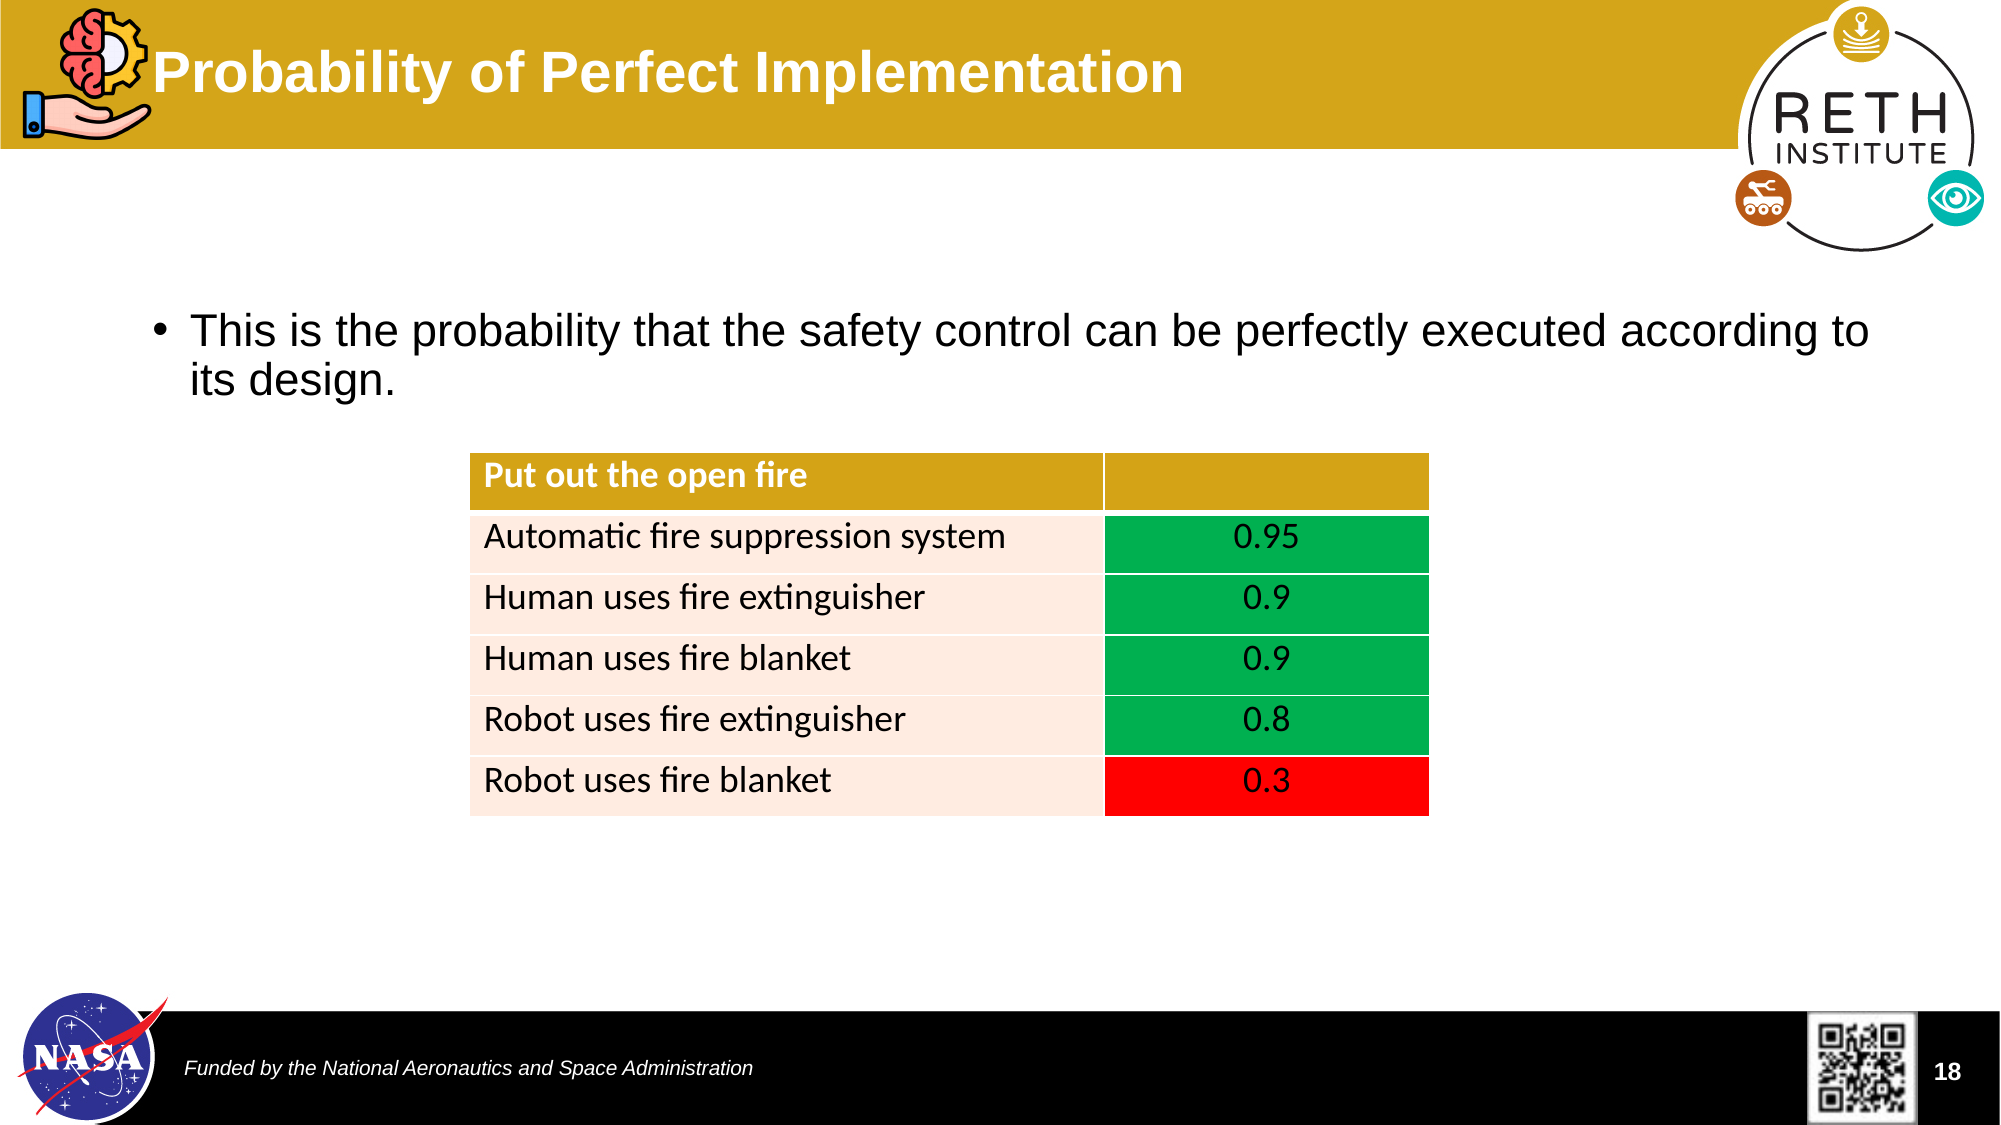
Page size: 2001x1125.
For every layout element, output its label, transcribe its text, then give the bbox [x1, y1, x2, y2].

list This is the probability that the safety control can be perfectly executed according to its design. [137, 299, 1892, 1014]
text_box Probability of Perfect Implementation [137, 0, 1863, 150]
picture [0, 0, 2000, 1125]
slide_number 18 [1526, 1016, 1977, 1125]
